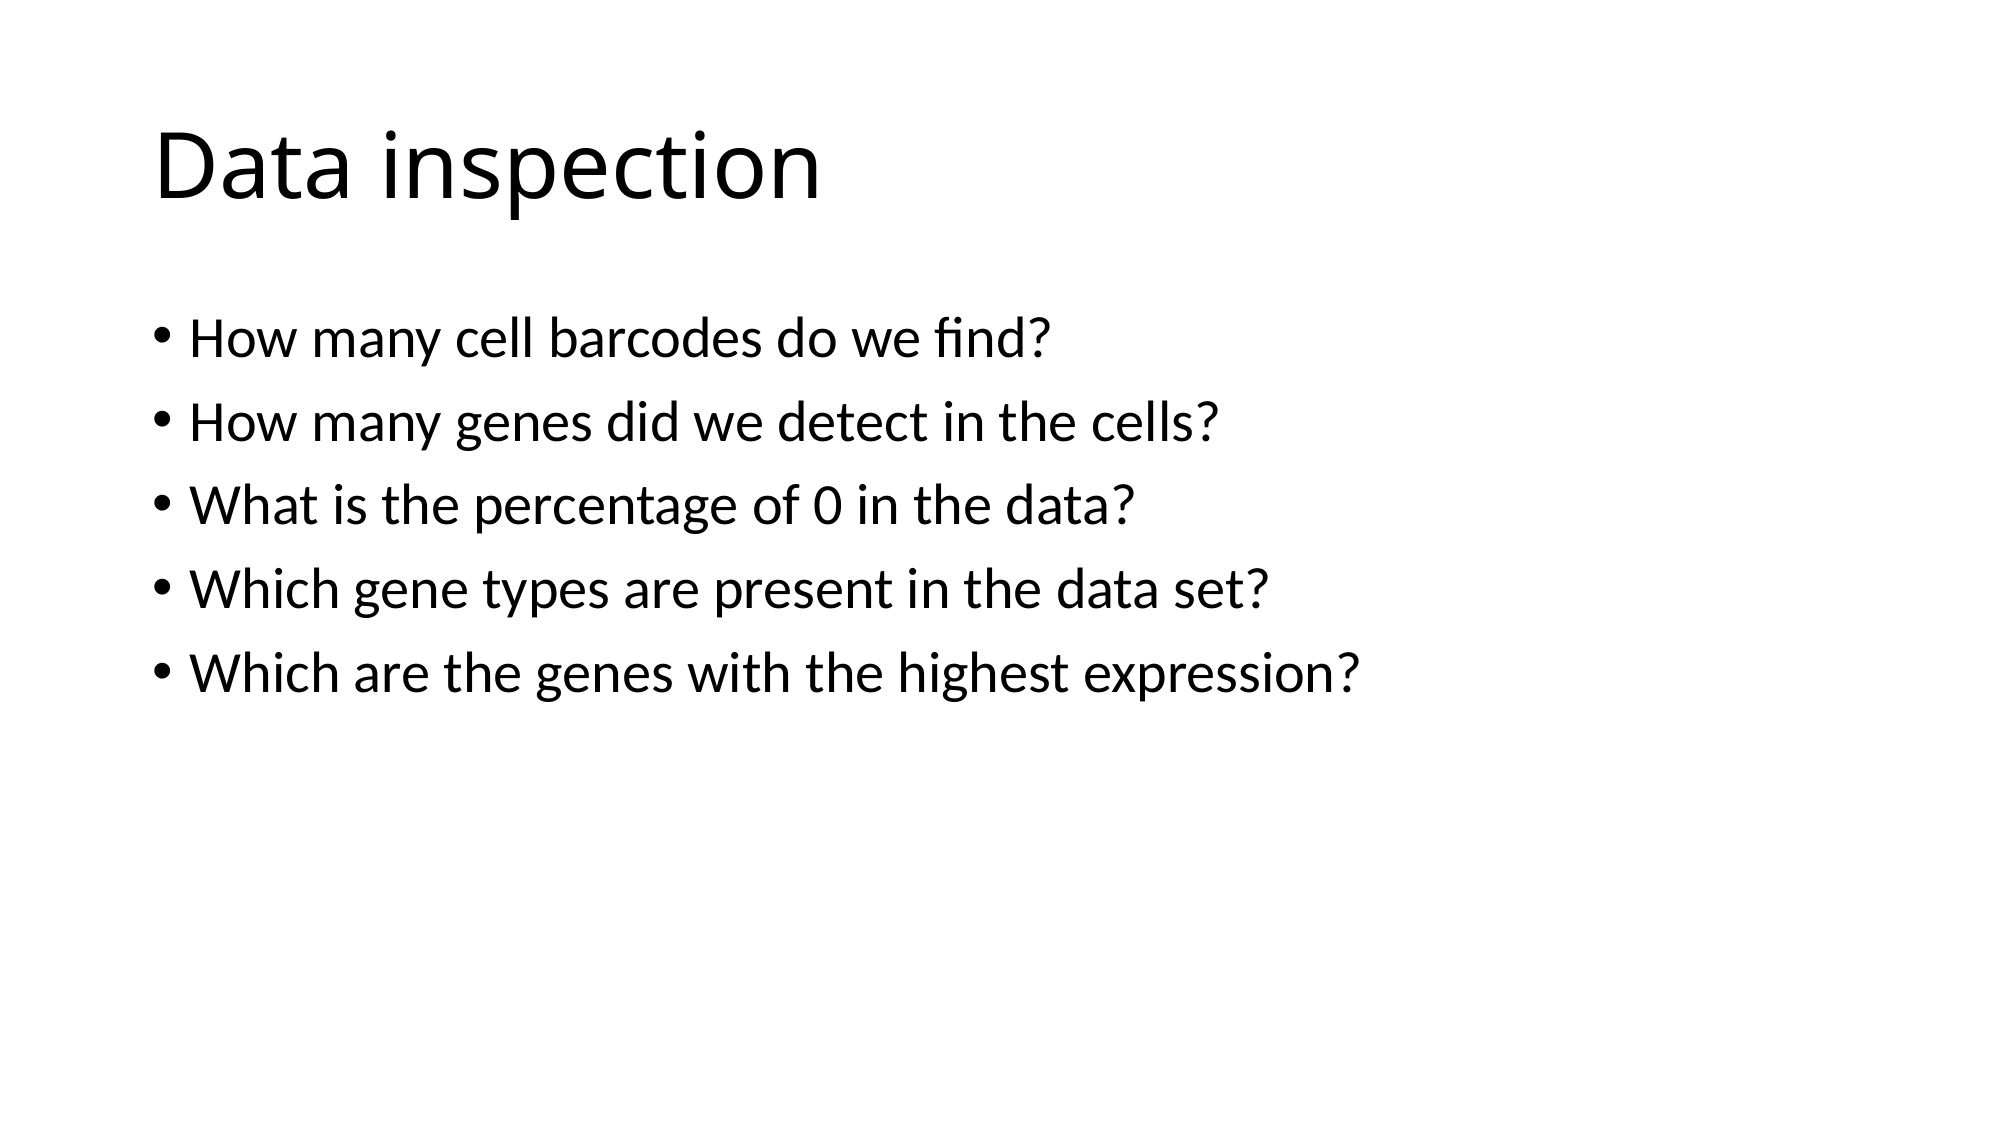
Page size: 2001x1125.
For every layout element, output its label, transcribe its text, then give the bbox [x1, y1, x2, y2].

title Data inspection [137, 59, 1863, 278]
list How many cell barcodes do we find? How many genes did we detect in the cells? What is the percentage of 0 in the data? Which gene types are present in the data set? Which are the genes with the highest expression? [137, 299, 1863, 1014]
